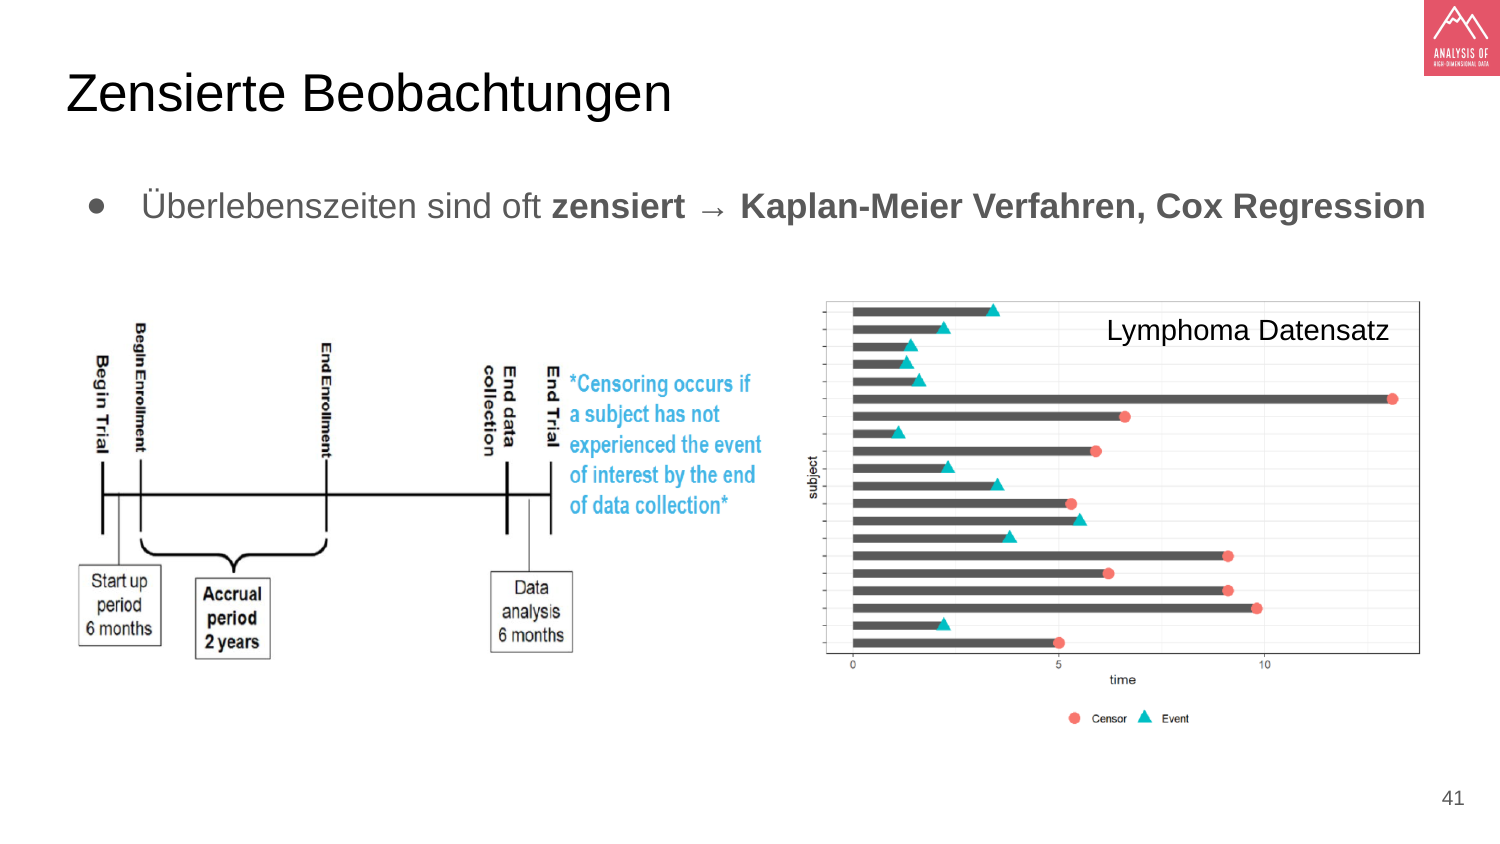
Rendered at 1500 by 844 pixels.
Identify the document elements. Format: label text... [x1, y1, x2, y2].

title Zensierte Beobachtungen [51, 43, 1449, 138]
picture [50, 303, 787, 680]
list Überlebenszeiten sind oft zensiert → Kaplan-Meier Verfahren, Cox Regression [51, 161, 1449, 244]
picture [1424, 0, 1500, 76]
slide_number ‹#› [1389, 764, 1480, 830]
picture [794, 295, 1436, 732]
